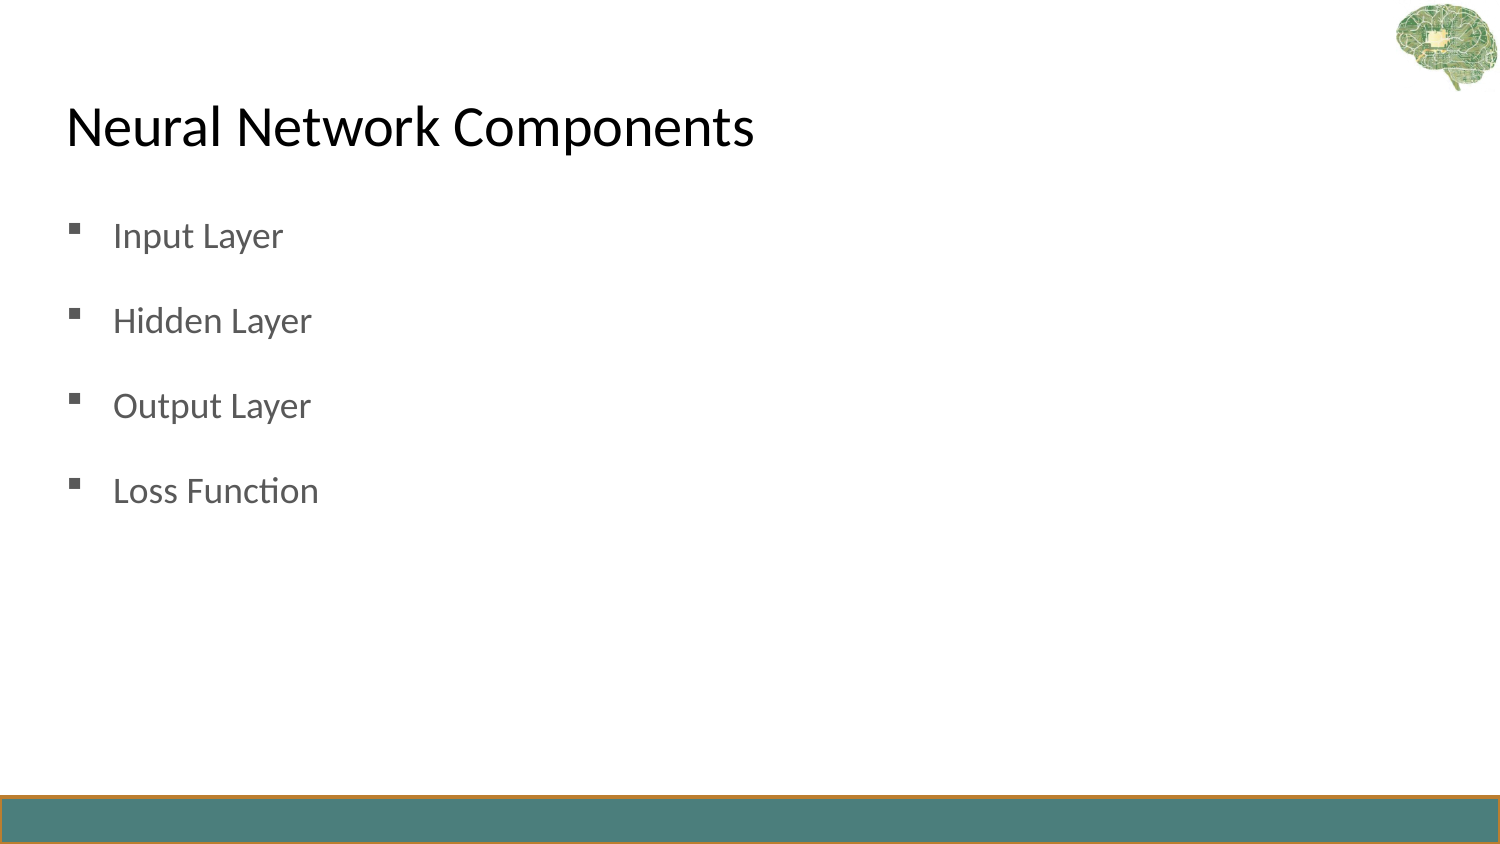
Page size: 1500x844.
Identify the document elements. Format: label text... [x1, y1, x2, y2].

text_box [0, 795, 1500, 844]
list Input Layer Hidden Layer Output Layer Loss Function [51, 189, 1449, 750]
title Neural Network Components [51, 72, 1449, 167]
picture [1392, 0, 1500, 92]
